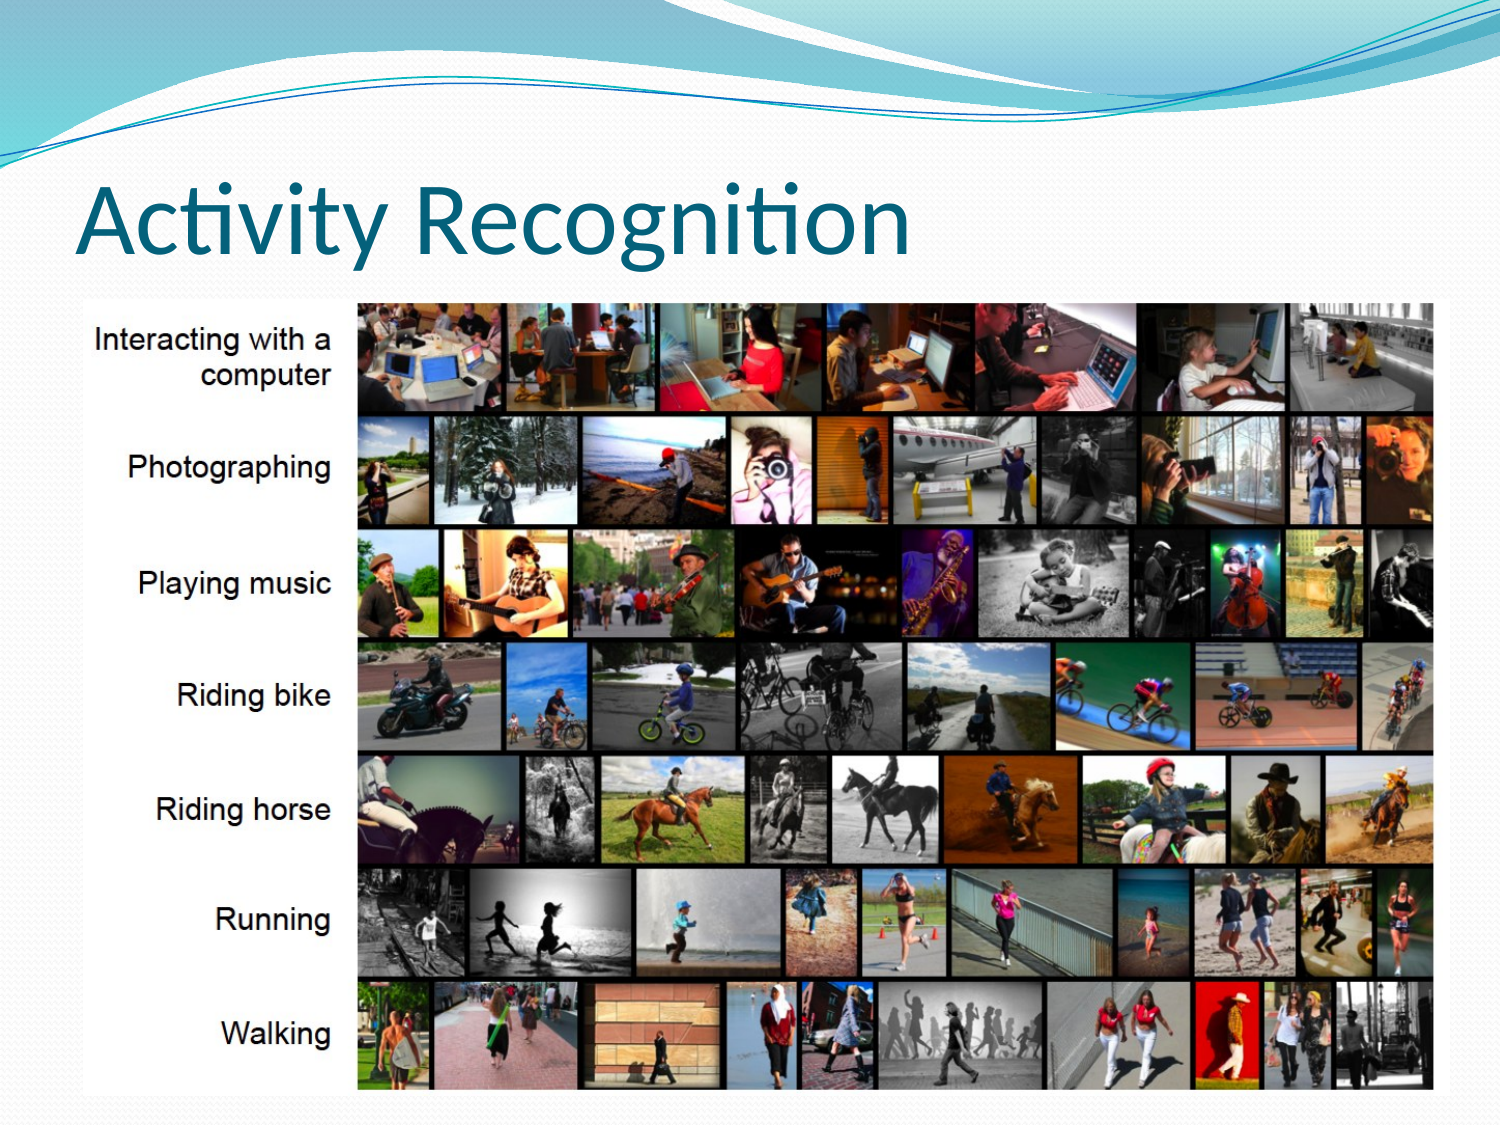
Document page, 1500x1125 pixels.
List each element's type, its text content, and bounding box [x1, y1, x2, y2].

title Activity Recognition [75, 115, 1425, 275]
text_box [25, 0, 963, 228]
picture [82, 299, 1451, 1097]
